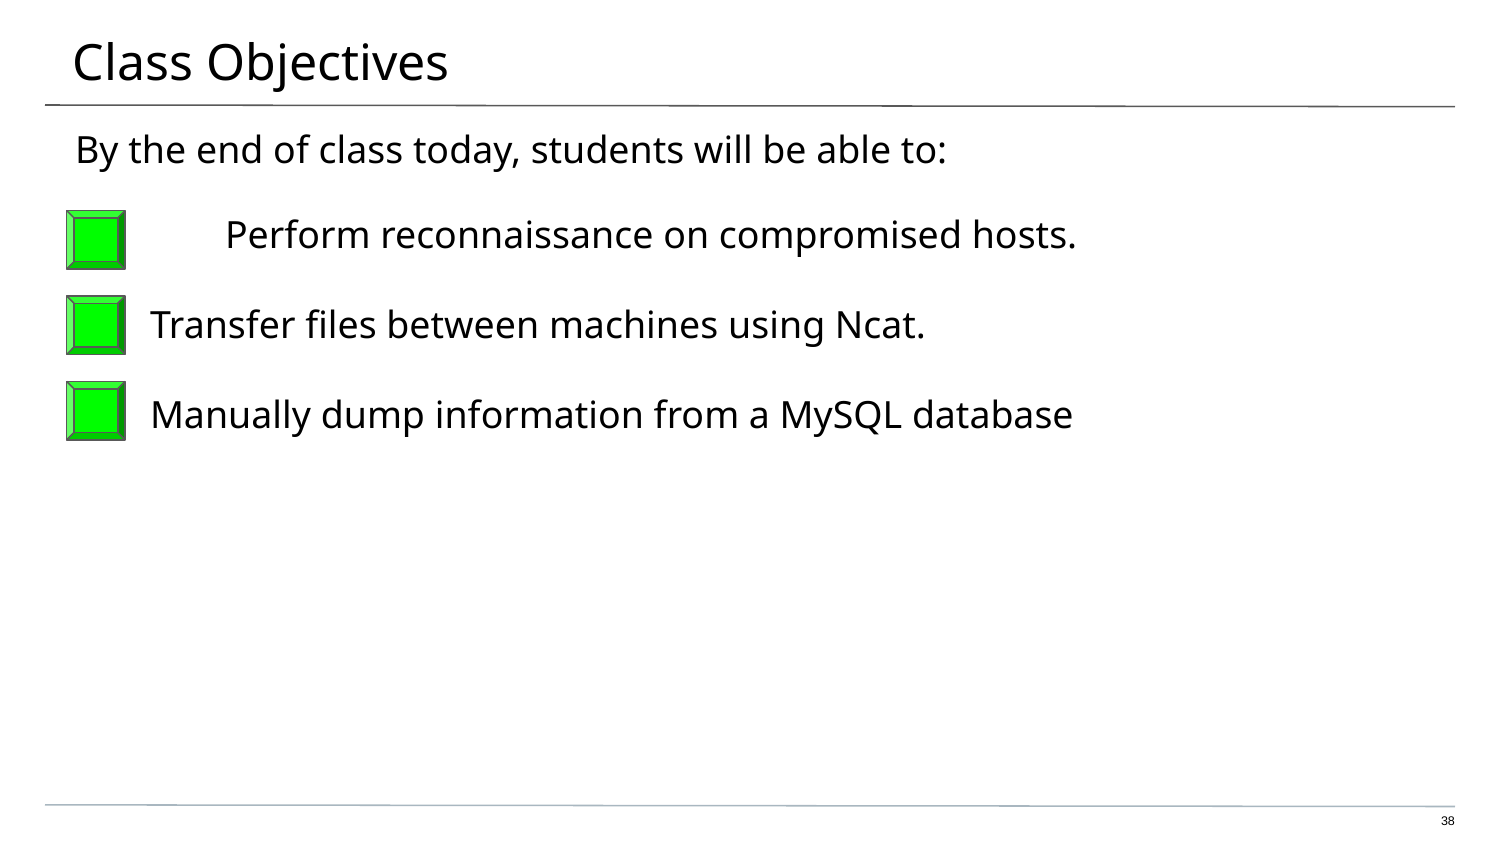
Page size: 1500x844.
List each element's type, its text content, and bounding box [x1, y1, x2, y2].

text_box [66, 210, 126, 269]
slide_number ‹#› [1412, 813, 1455, 831]
text_box [66, 296, 126, 355]
title Class Objectives [0, 0, 1500, 88]
text_box [66, 381, 126, 440]
list Perform reconnaissance on compromised hosts. Transfer files between machines using Ncat. Manually dump information from a MySQL database [0, 210, 1500, 805]
subtitle By the end of class today, students will be able to: [0, 110, 1500, 171]
